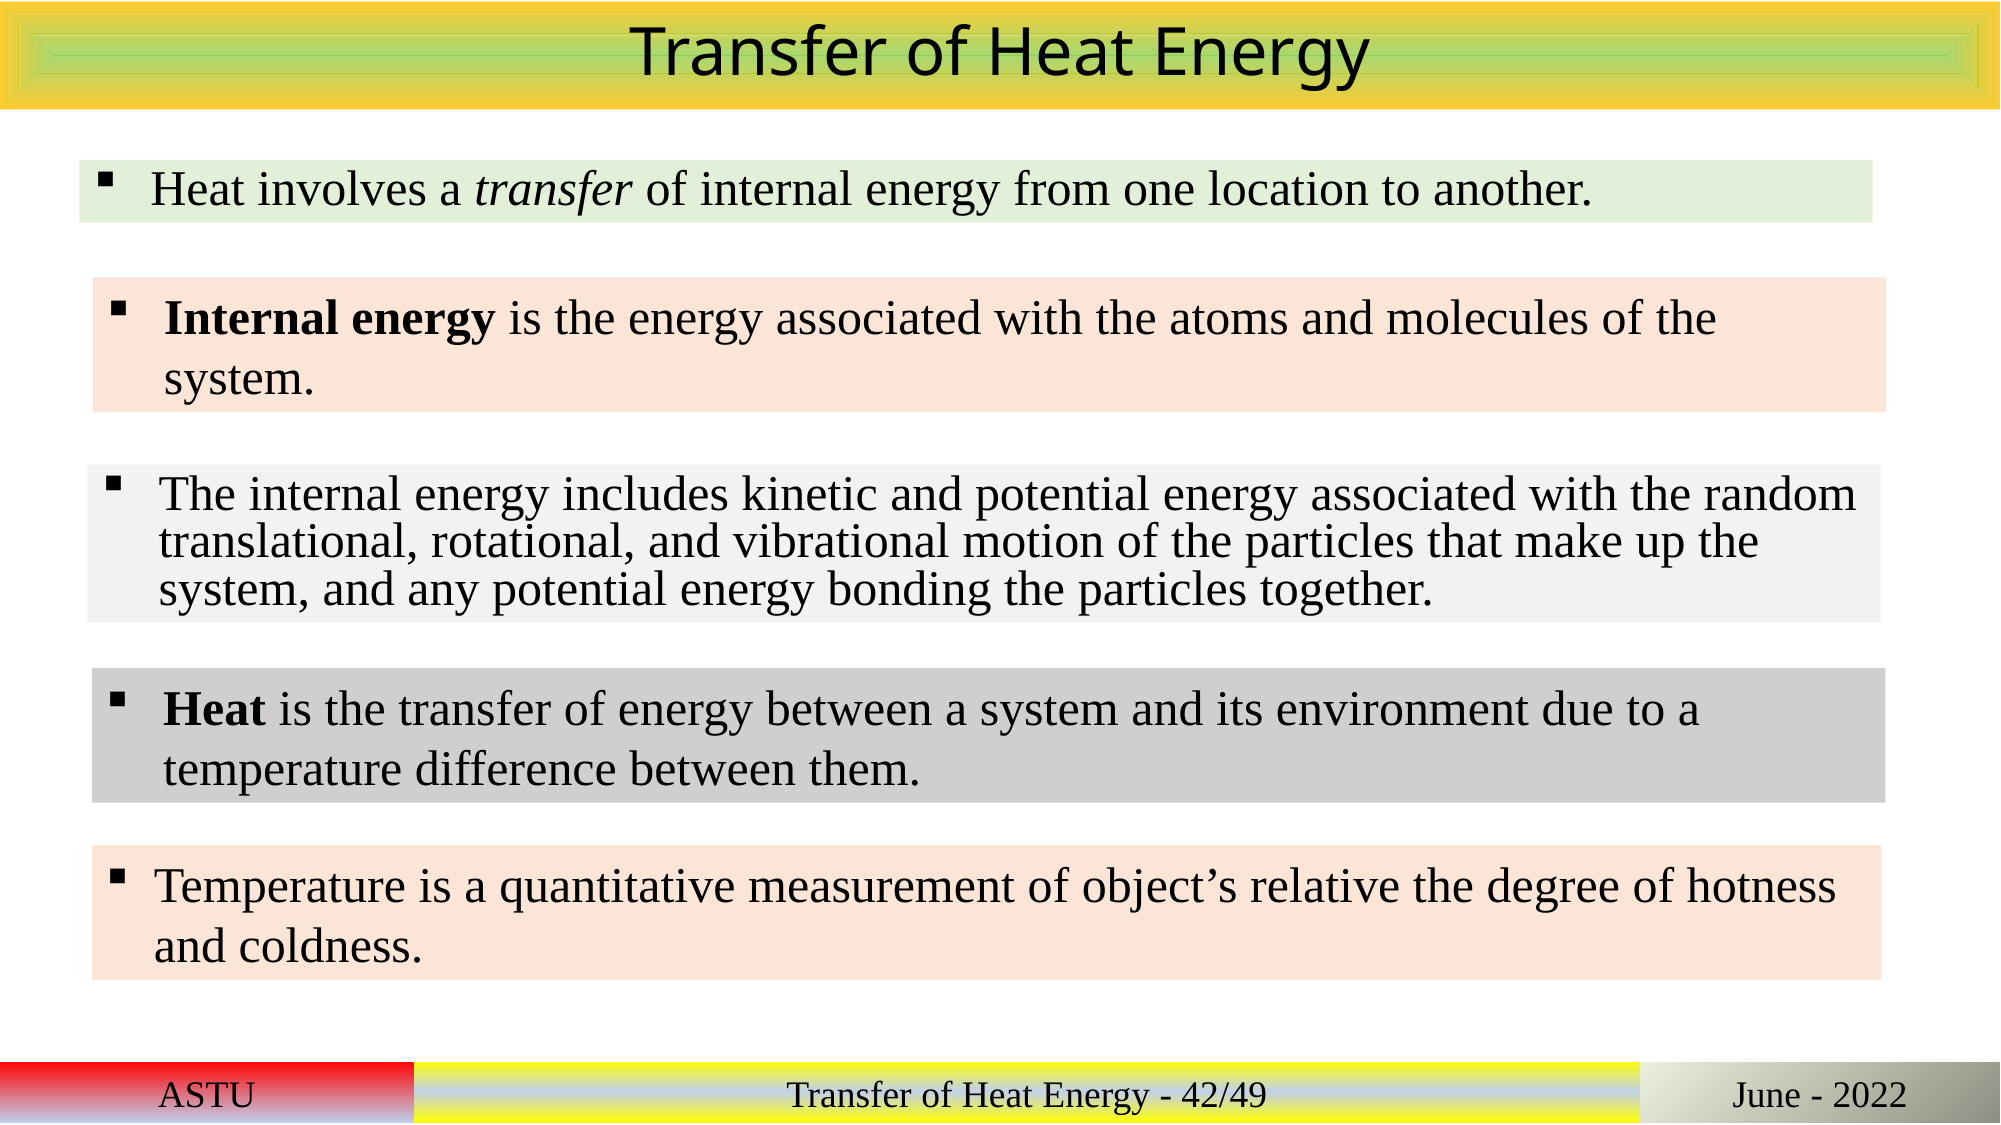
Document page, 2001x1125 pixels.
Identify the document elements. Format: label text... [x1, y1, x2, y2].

text_box Heat involves a transfer of internal energy from one location to another. [79, 159, 1873, 223]
text_box Temperature is a quantitative measurement of object’s relative the degree of hotness and coldness. [92, 845, 1882, 980]
text_box Heat is the transfer of energy between a system and its environment due to a temperature difference between them. [92, 667, 1886, 803]
text_box Transfer of Heat Energy [0, 1, 2000, 110]
text_box June - 2022 [1640, 1062, 2000, 1123]
text_box ASTU [0, 1062, 414, 1123]
text_box Internal energy is the energy associated with the atoms and molecules of the system. [92, 277, 1887, 413]
text_box Transfer of Heat Energy - 42/49 [414, 1062, 1640, 1123]
text_box The internal energy includes kinetic and potential energy associated with the random translational, rotational, and vibrational motion of the particles that make up the system, and any potential energy bonding the particles together. [87, 464, 1881, 623]
